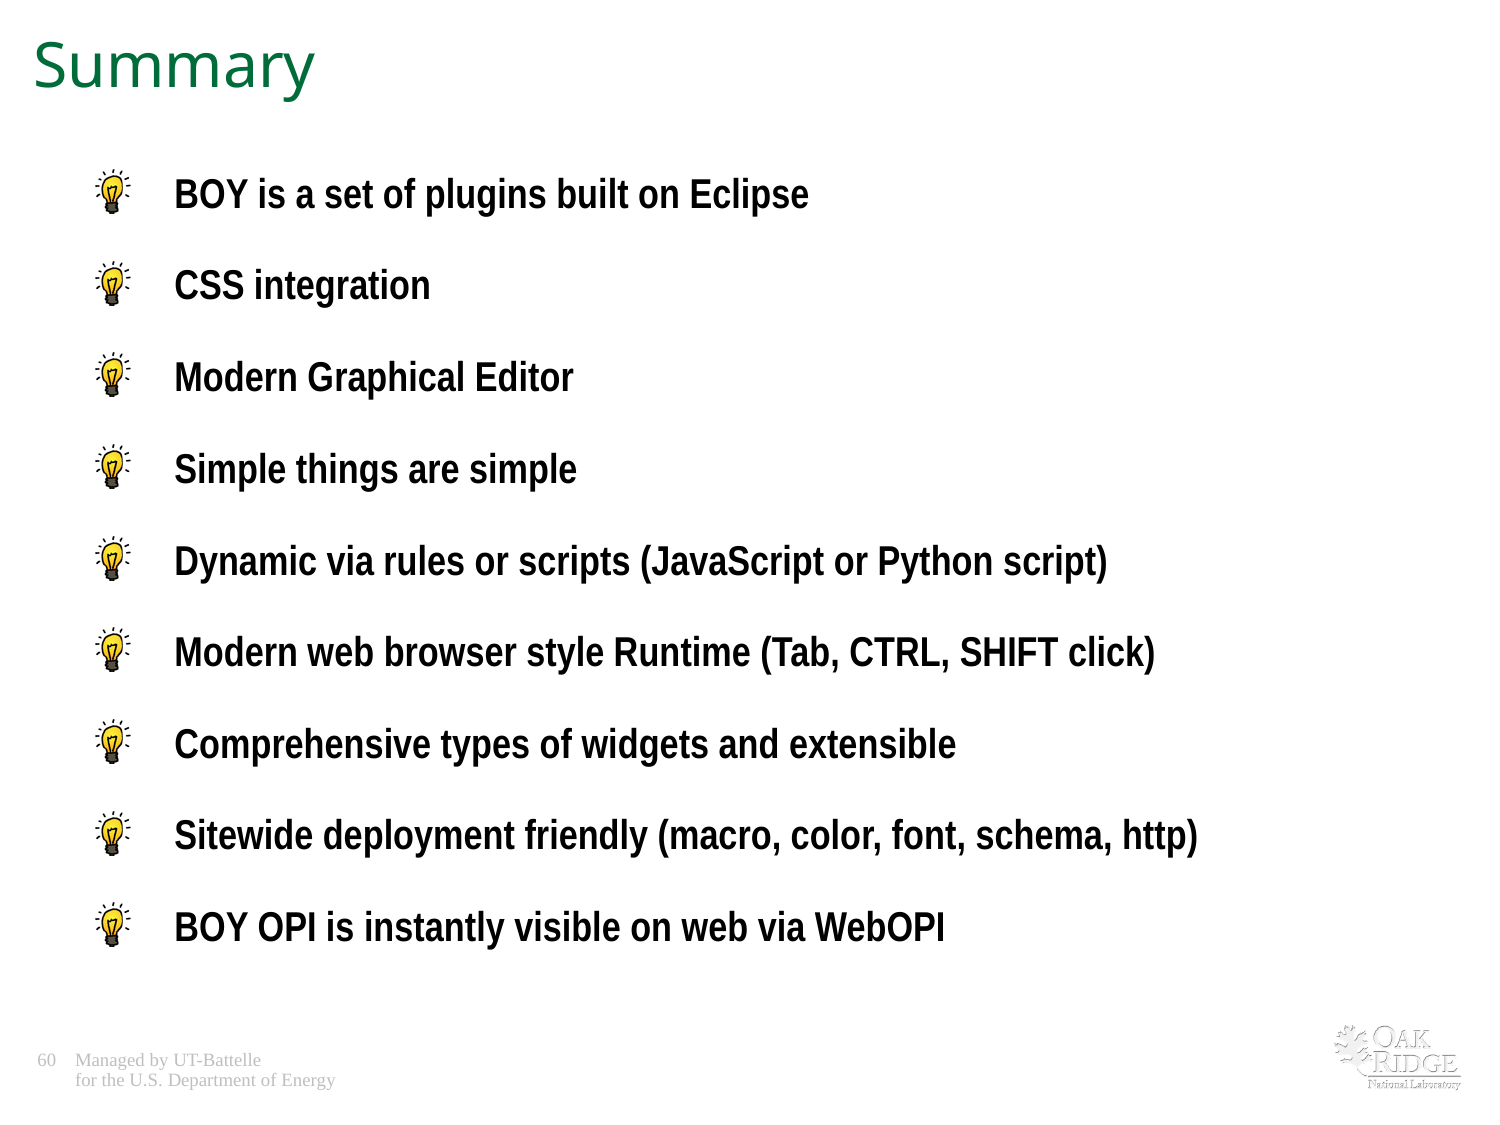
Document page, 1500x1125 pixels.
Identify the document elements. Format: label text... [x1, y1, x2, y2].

title Summary [18, 29, 1369, 109]
picture [90, 352, 134, 397]
picture [90, 811, 134, 856]
list BOY is a set of plugins built on Eclipse CSS integration Modern Graphical Editor Simple things are simple Dynamic via rules or scripts (JavaScript or Python script) Modern web browser style Runtime (Tab, CTRL, SHIFT click) Comprehensive types of widgets and extensible Sitewide deployment friendly (macro, color, font, schema, http) BOY OPI is instantly visible on web via WebOPI [18, 134, 1469, 966]
picture [90, 719, 134, 764]
picture [90, 261, 134, 306]
picture [90, 536, 134, 581]
picture [90, 627, 134, 672]
picture [90, 444, 134, 489]
picture [90, 902, 134, 947]
picture [1325, 1019, 1472, 1095]
picture [90, 169, 134, 214]
